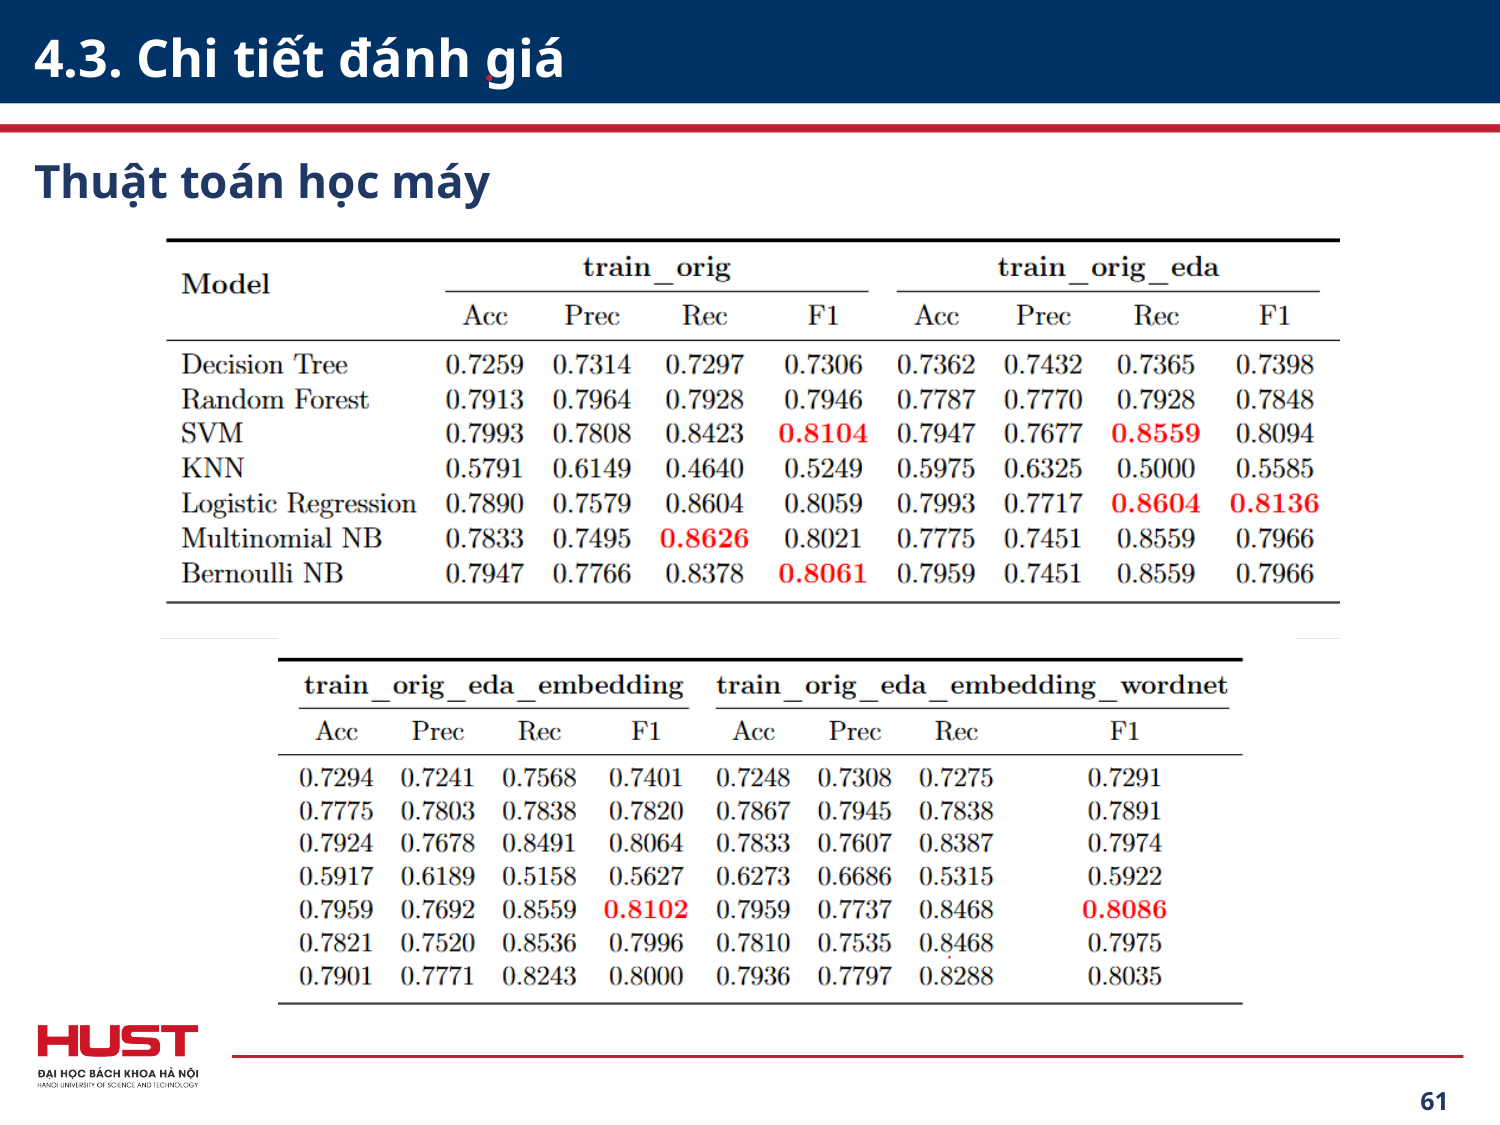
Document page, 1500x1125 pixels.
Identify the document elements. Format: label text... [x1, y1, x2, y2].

slide_number 61 [1126, 1078, 1464, 1125]
title 4.3. Chi tiết đánh giá [19, 24, 1481, 99]
text_box Thuật toán học máy [19, 145, 529, 216]
picture [0, 0, 1500, 1125]
